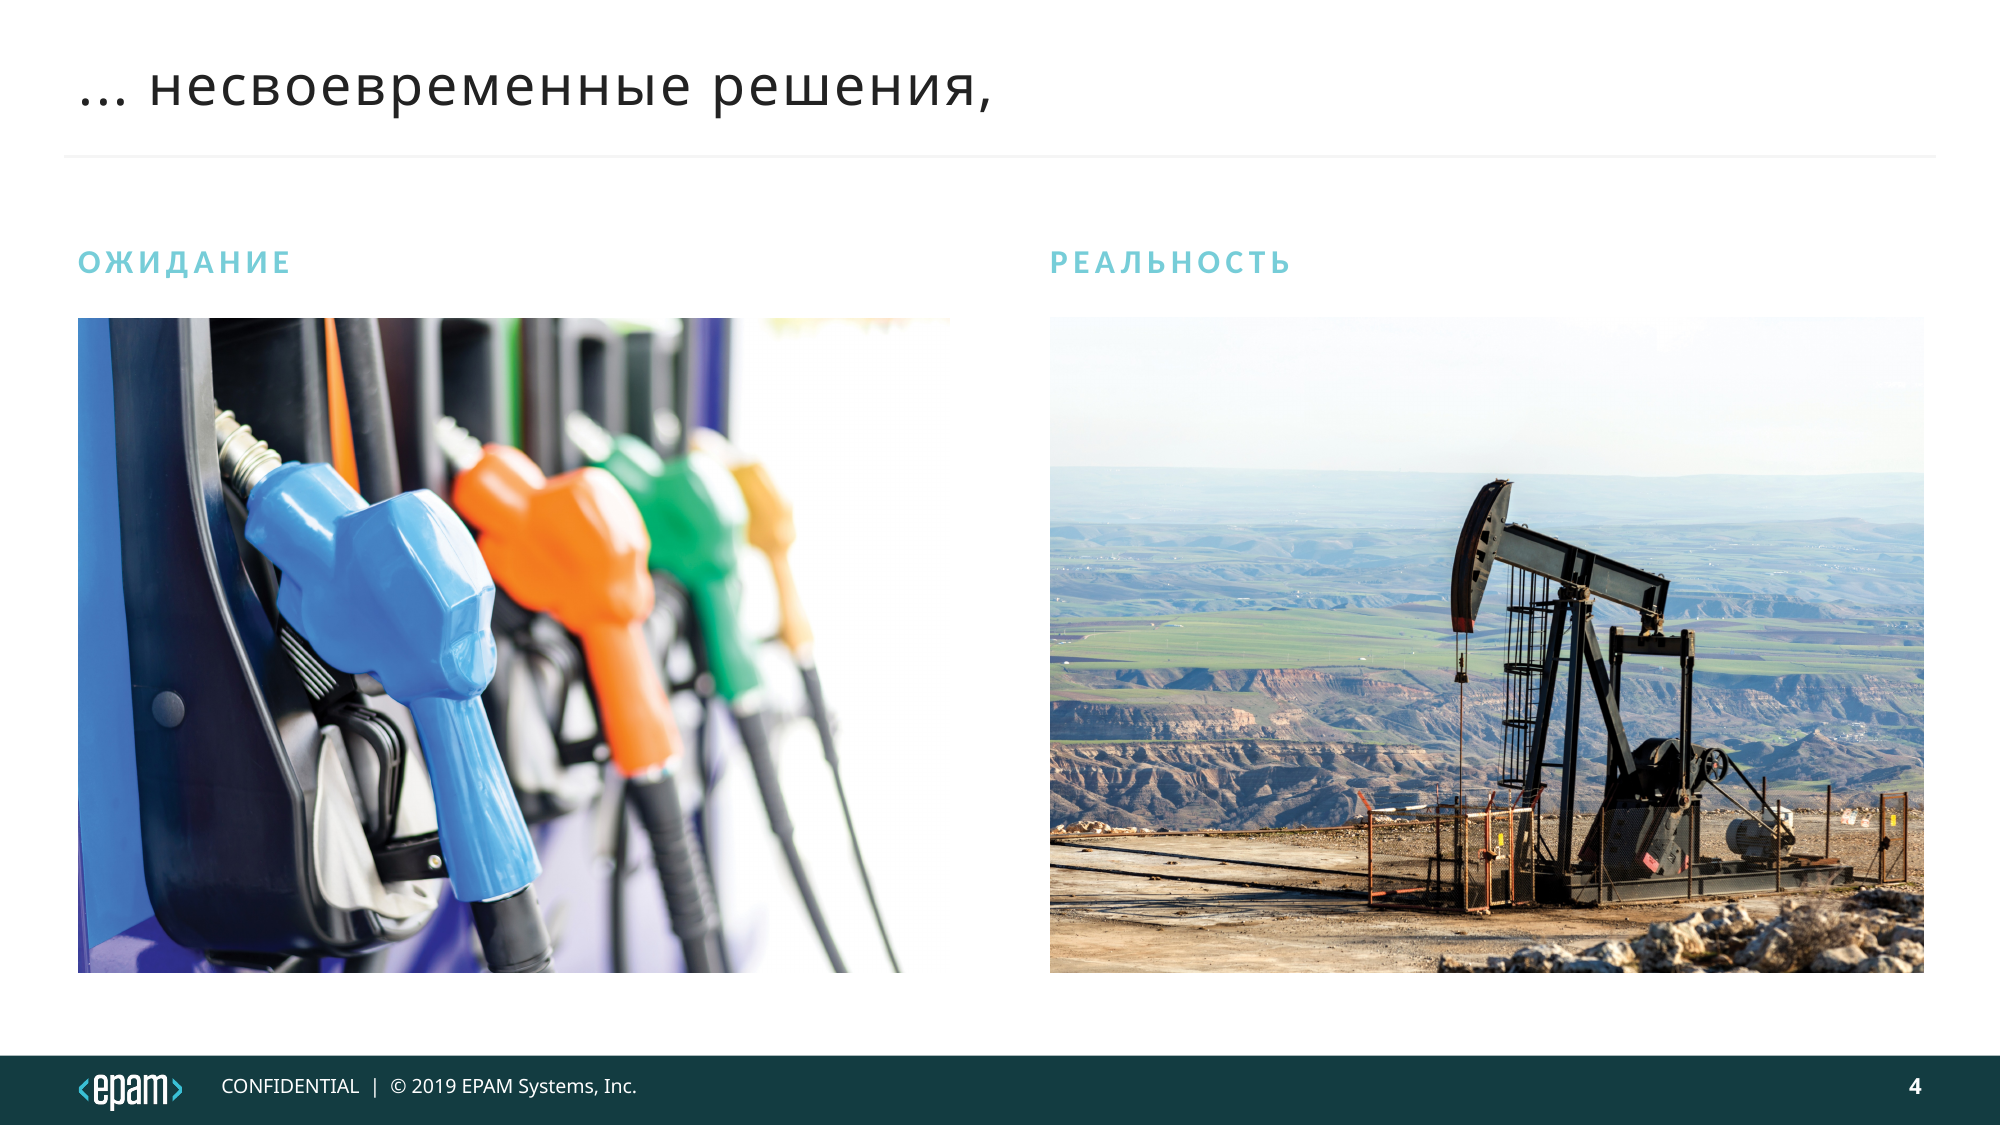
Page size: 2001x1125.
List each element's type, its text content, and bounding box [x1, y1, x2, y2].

list Ожидание [78, 236, 950, 312]
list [78, 318, 950, 973]
slide_number 4 [1621, 1055, 1922, 1125]
title ... несвоевременные решения, [78, 50, 1922, 116]
list реальность [1050, 236, 1924, 312]
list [1049, 317, 1924, 973]
